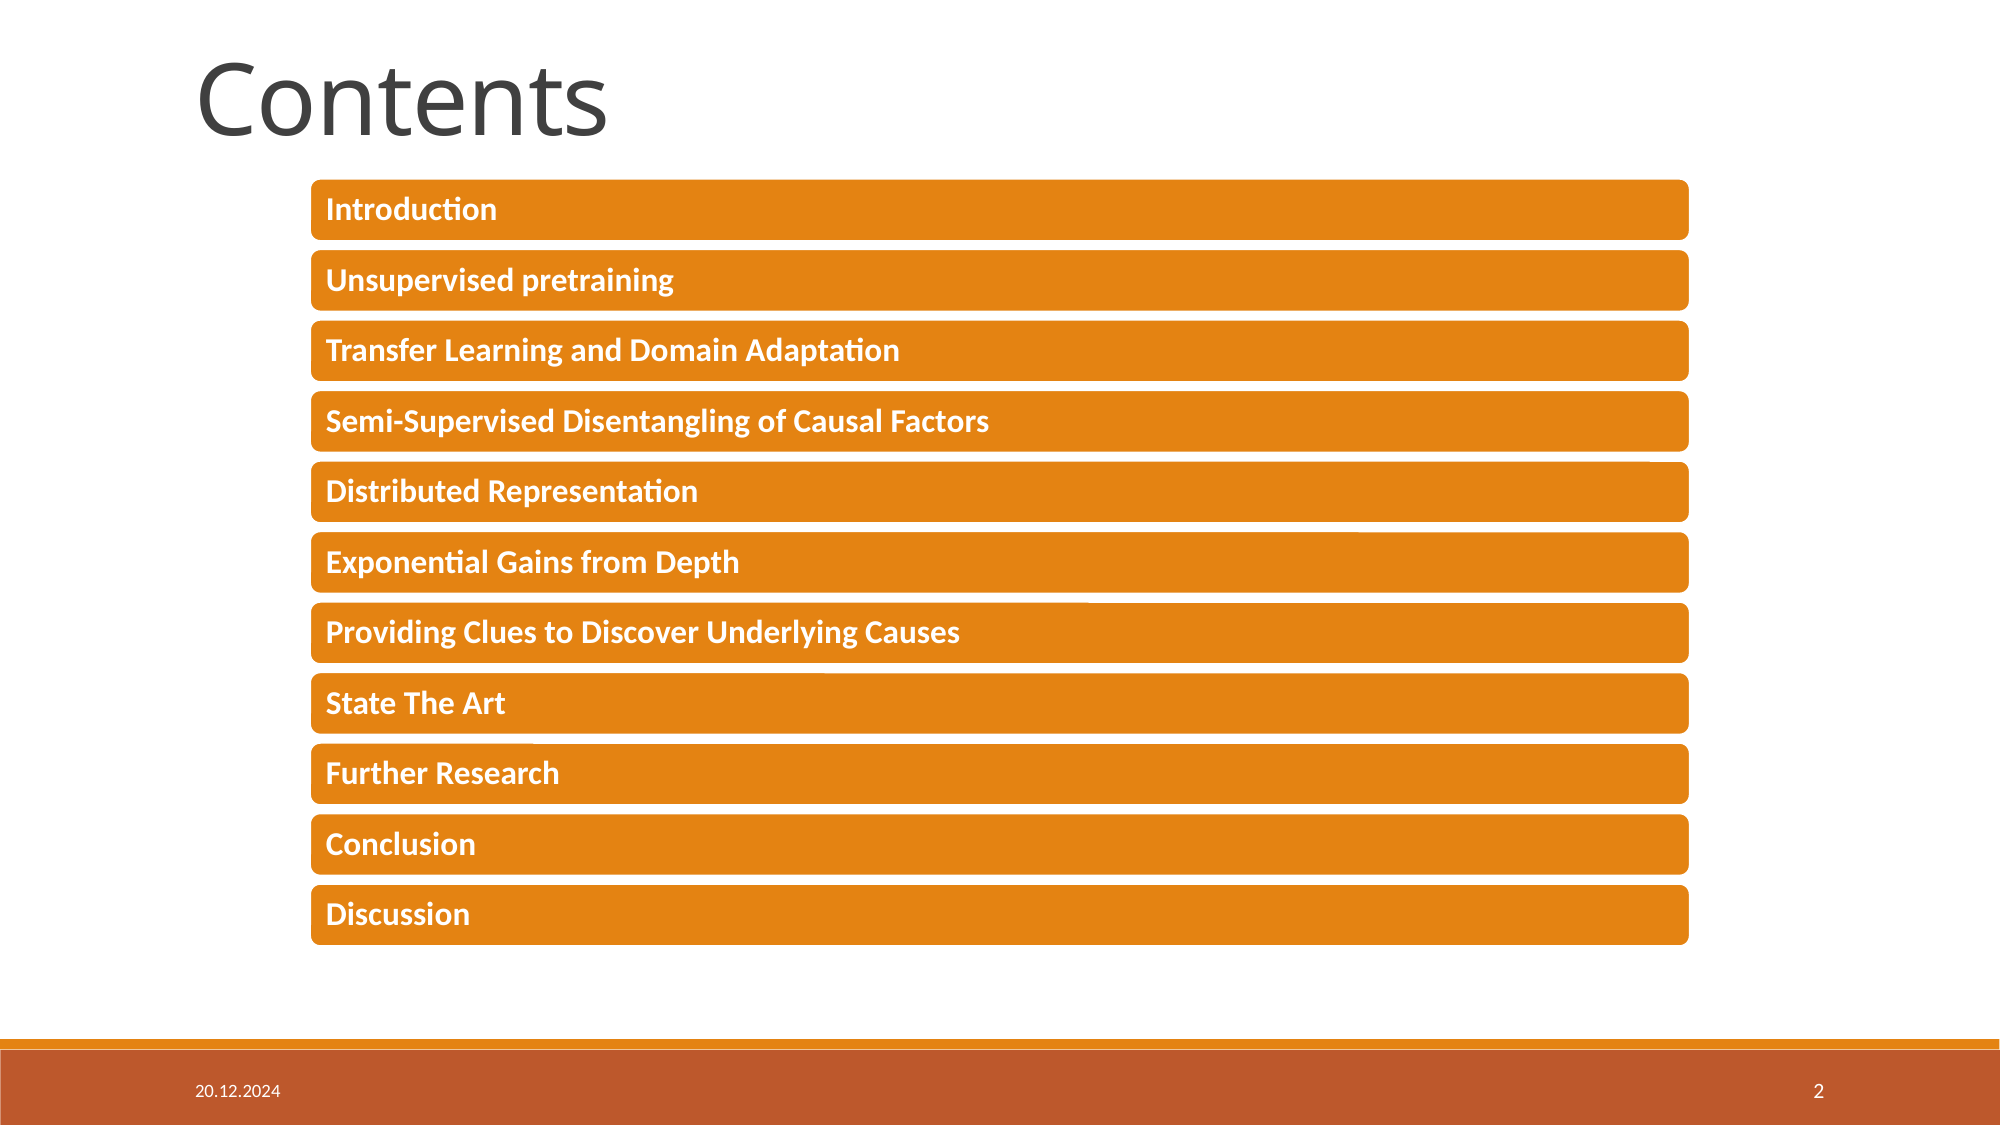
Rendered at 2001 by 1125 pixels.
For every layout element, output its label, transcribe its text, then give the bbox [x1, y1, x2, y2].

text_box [309, 167, 1691, 958]
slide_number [180, 1059, 586, 1120]
text_box Contents [179, 46, 1830, 285]
slide_number 2 [1624, 1059, 1840, 1120]
